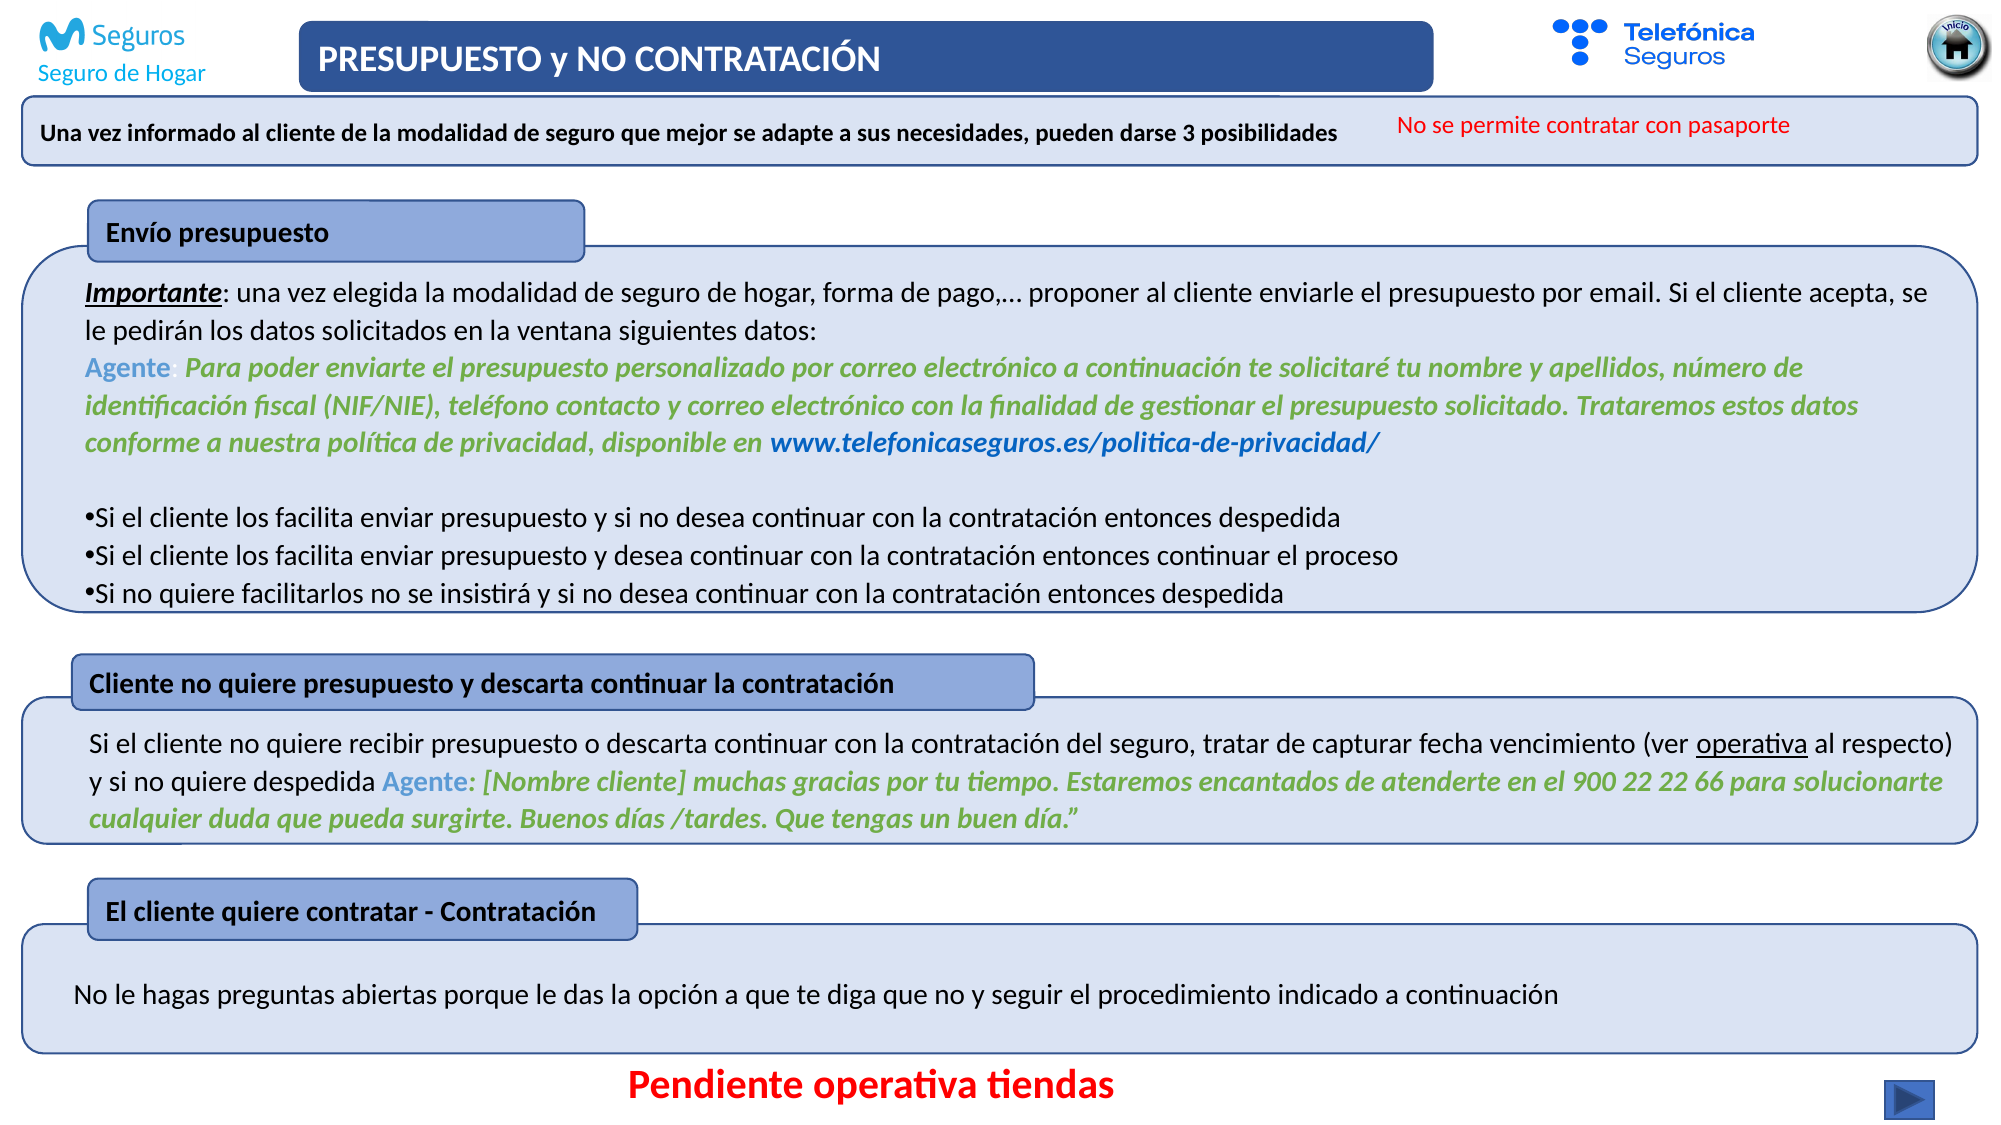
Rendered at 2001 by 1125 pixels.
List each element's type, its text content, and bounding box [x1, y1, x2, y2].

picture [1537, 5, 1769, 81]
text_box Cliente no quiere presupuesto y descarta continuar la contratación [70, 653, 1036, 711]
text_box Una vez informado al cliente de la modalidad de seguro que mejor se adapte a sus necesidades, pueden darse 3 posibilidades [21, 95, 1979, 167]
text_box [1884, 1080, 1935, 1120]
picture [1927, 14, 1992, 82]
text_box No se permite contratar con pasaporte [1382, 100, 1807, 146]
picture [22, 1, 196, 65]
text_box Seguro de Hogar [23, 46, 222, 94]
text_box No le hagas preguntas abiertas porque le das la opción a que te diga que no y seguir el procedimiento indicado a continuación [21, 923, 1979, 1055]
text_box PRESUPUESTO y NO CONTRATACIÓN [298, 20, 1434, 92]
text_box El cliente quiere contratar - Contratación [86, 877, 639, 941]
text_box Importante: una vez elegida la modalidad de seguro de hogar, forma de pago,… proponer al cliente enviarle el presupuesto por email. Si el cliente acepta, se le pedirán los datos solicitados en la ventana siguientes datos: Agente: Para poder enviarte el presupuesto personalizado por correo electrónico a continuación te solicitaré tu nombre y apellidos, número de identificación fiscal (NIF/NIE), teléfono contacto y correo electrónico con la finalidad de gestionar el presupuesto solicitado. Trataremos estos datos conforme a nuestra política de privacidad, disponible en www.telefonicaseguros.es/politica-de-privacidad/ Si el cliente los facilita enviar presupuesto y si no desea continuar con la contratación entonces despedida Si el cliente los facilita enviar presupuesto y desea continuar con la contratación entonces continuar el proceso Si no quiere facilitarlos no se insistirá y si no desea continuar con la contratación entonces despedida [21, 244, 1979, 614]
text_box Si el cliente no quiere recibir presupuesto o descarta continuar con la contratación del seguro, tratar de capturar fecha vencimiento (ver operativa al respecto) y si no quiere despedida Agente: [Nombre cliente] muchas gracias por tu tiempo. Estaremos encantados de atenderte en el 900 22 22 66 para solucionarte cualquier duda que pueda surgirte. Buenos días /tardes. Que tengas un buen día.” [21, 696, 1979, 845]
text_box Pendiente operativa tiendas [613, 1049, 1194, 1115]
text_box Envío presupuesto [86, 199, 586, 263]
